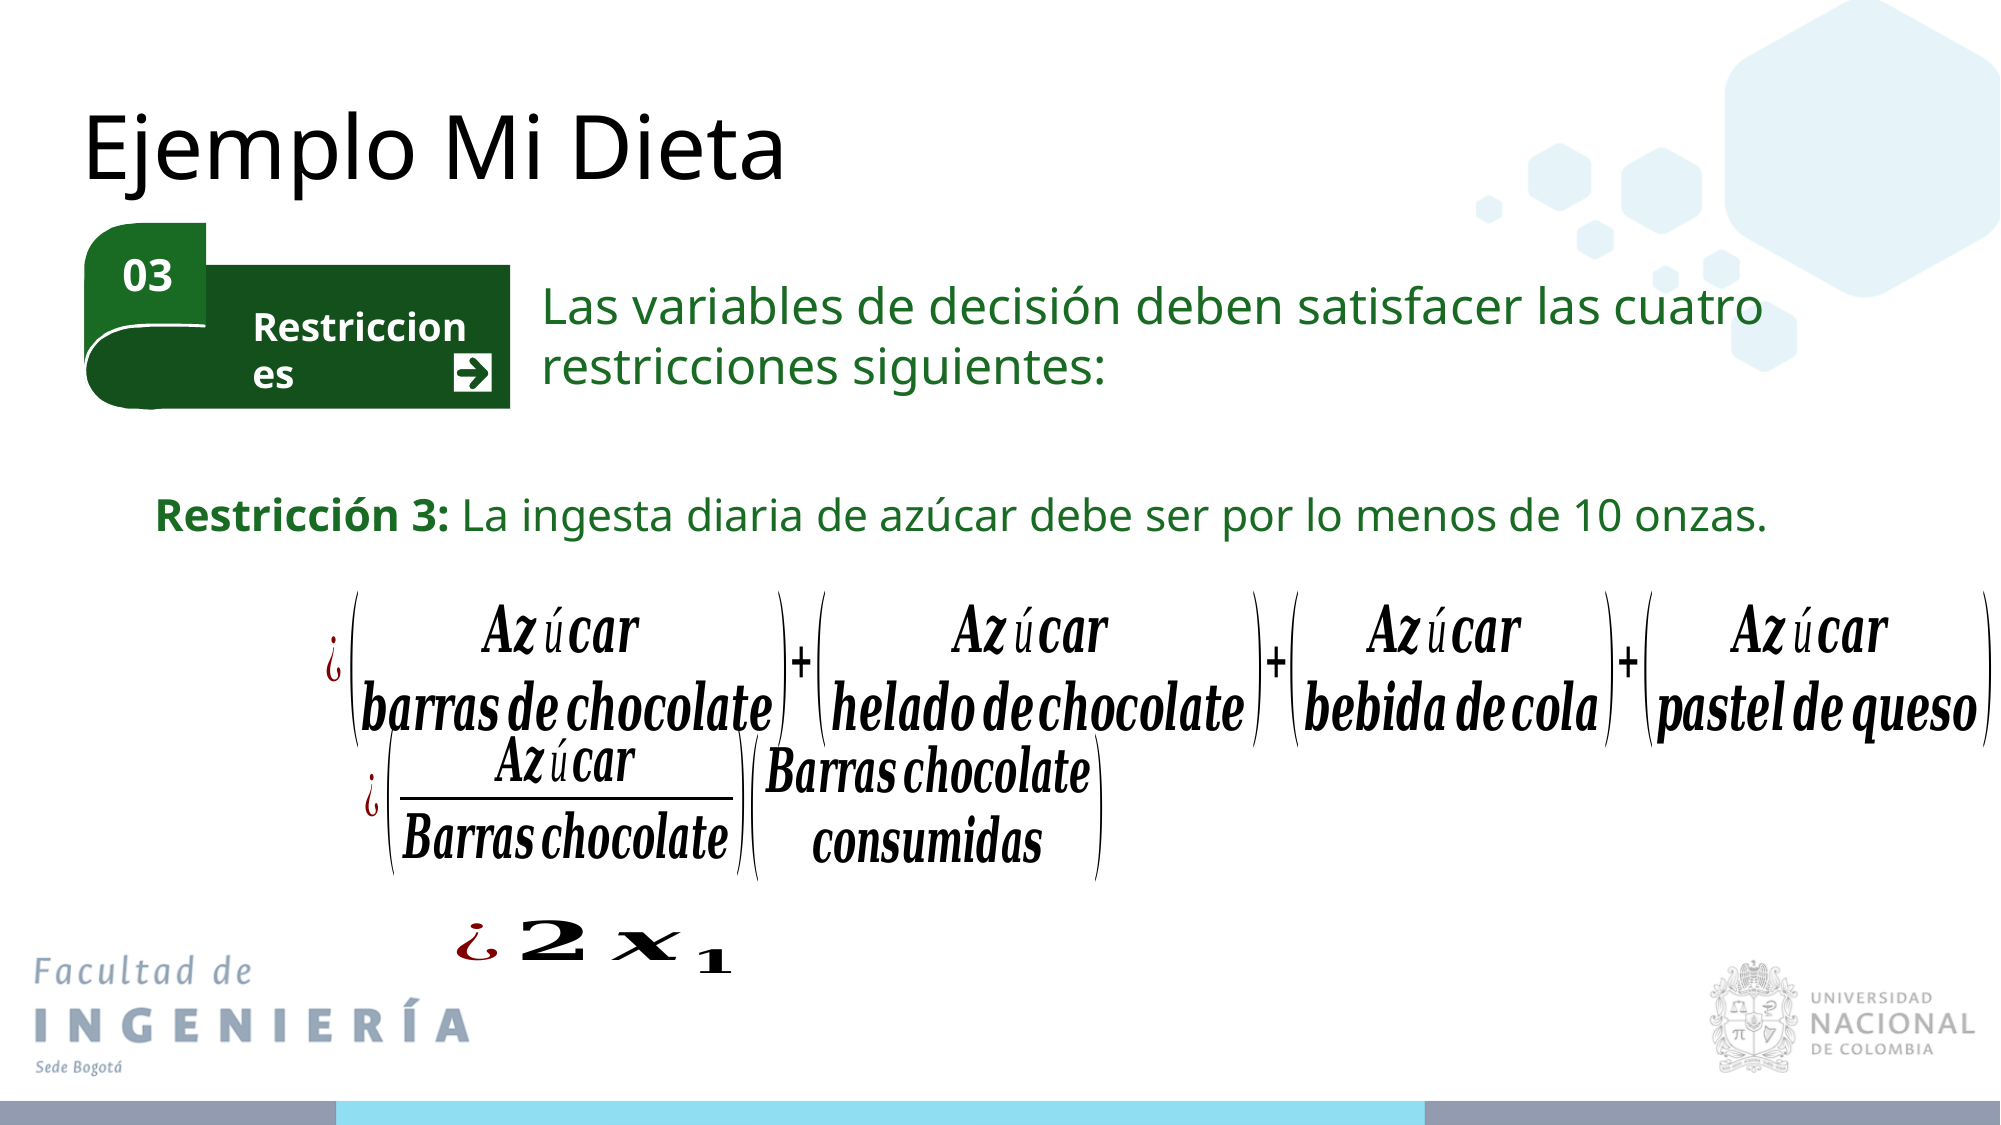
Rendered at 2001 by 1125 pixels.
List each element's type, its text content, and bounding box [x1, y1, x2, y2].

text_box Las variables de decisión deben satisfacer las cuatro restricciones siguientes: [526, 267, 1827, 403]
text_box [82, 222, 511, 413]
text_box Restricción 3: La ingesta diaria de azúcar debe ser por lo menos de 10 onzas. [139, 479, 1860, 548]
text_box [0, 0, 2000, 1125]
text_box Ejemplo Mi Dieta [66, 82, 1767, 205]
